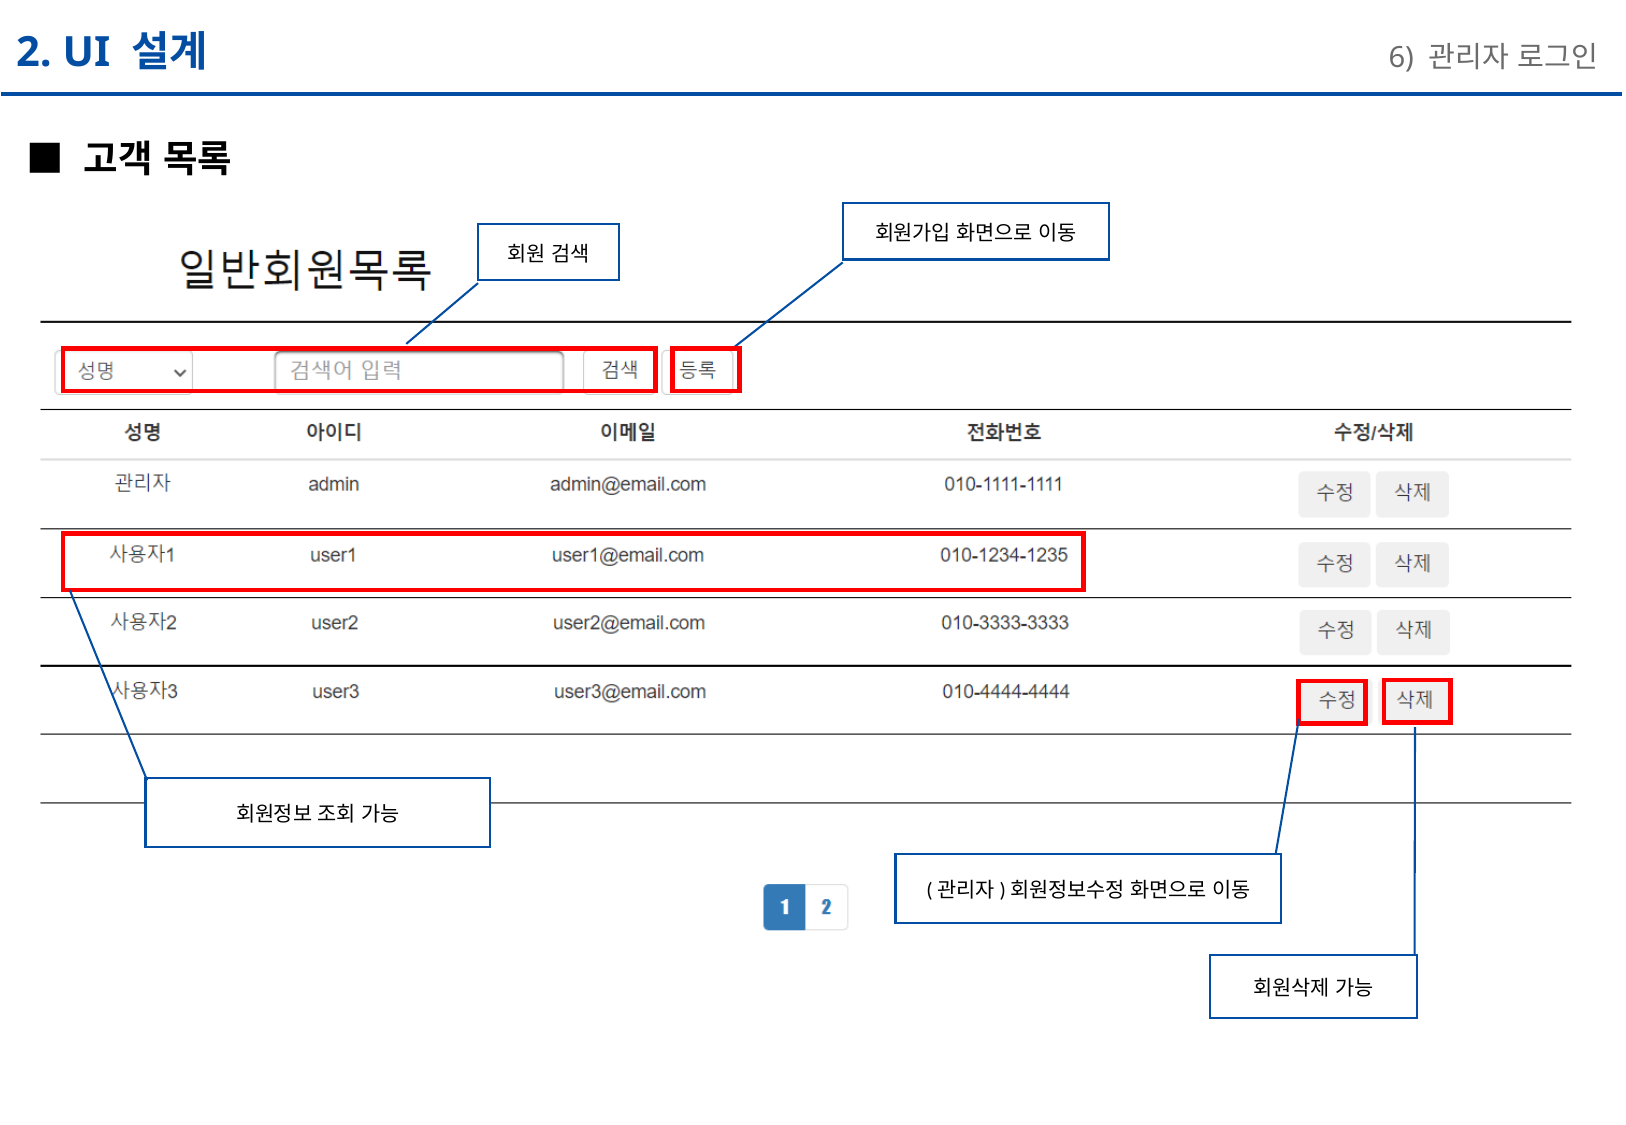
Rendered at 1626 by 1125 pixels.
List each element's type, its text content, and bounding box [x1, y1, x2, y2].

text_box ■ 고객 목록 [11, 105, 1614, 188]
text_box 회원 검색 [477, 223, 620, 238]
text_box 2. UI 설계 [0, 6, 585, 94]
picture [33, 237, 1580, 983]
text_box 6) 관리자 로그인 [983, 24, 1614, 88]
text_box 회원삭제 가능 [1209, 983, 1418, 1019]
text_box 회원가입 화면으로 이동 [842, 202, 1110, 238]
